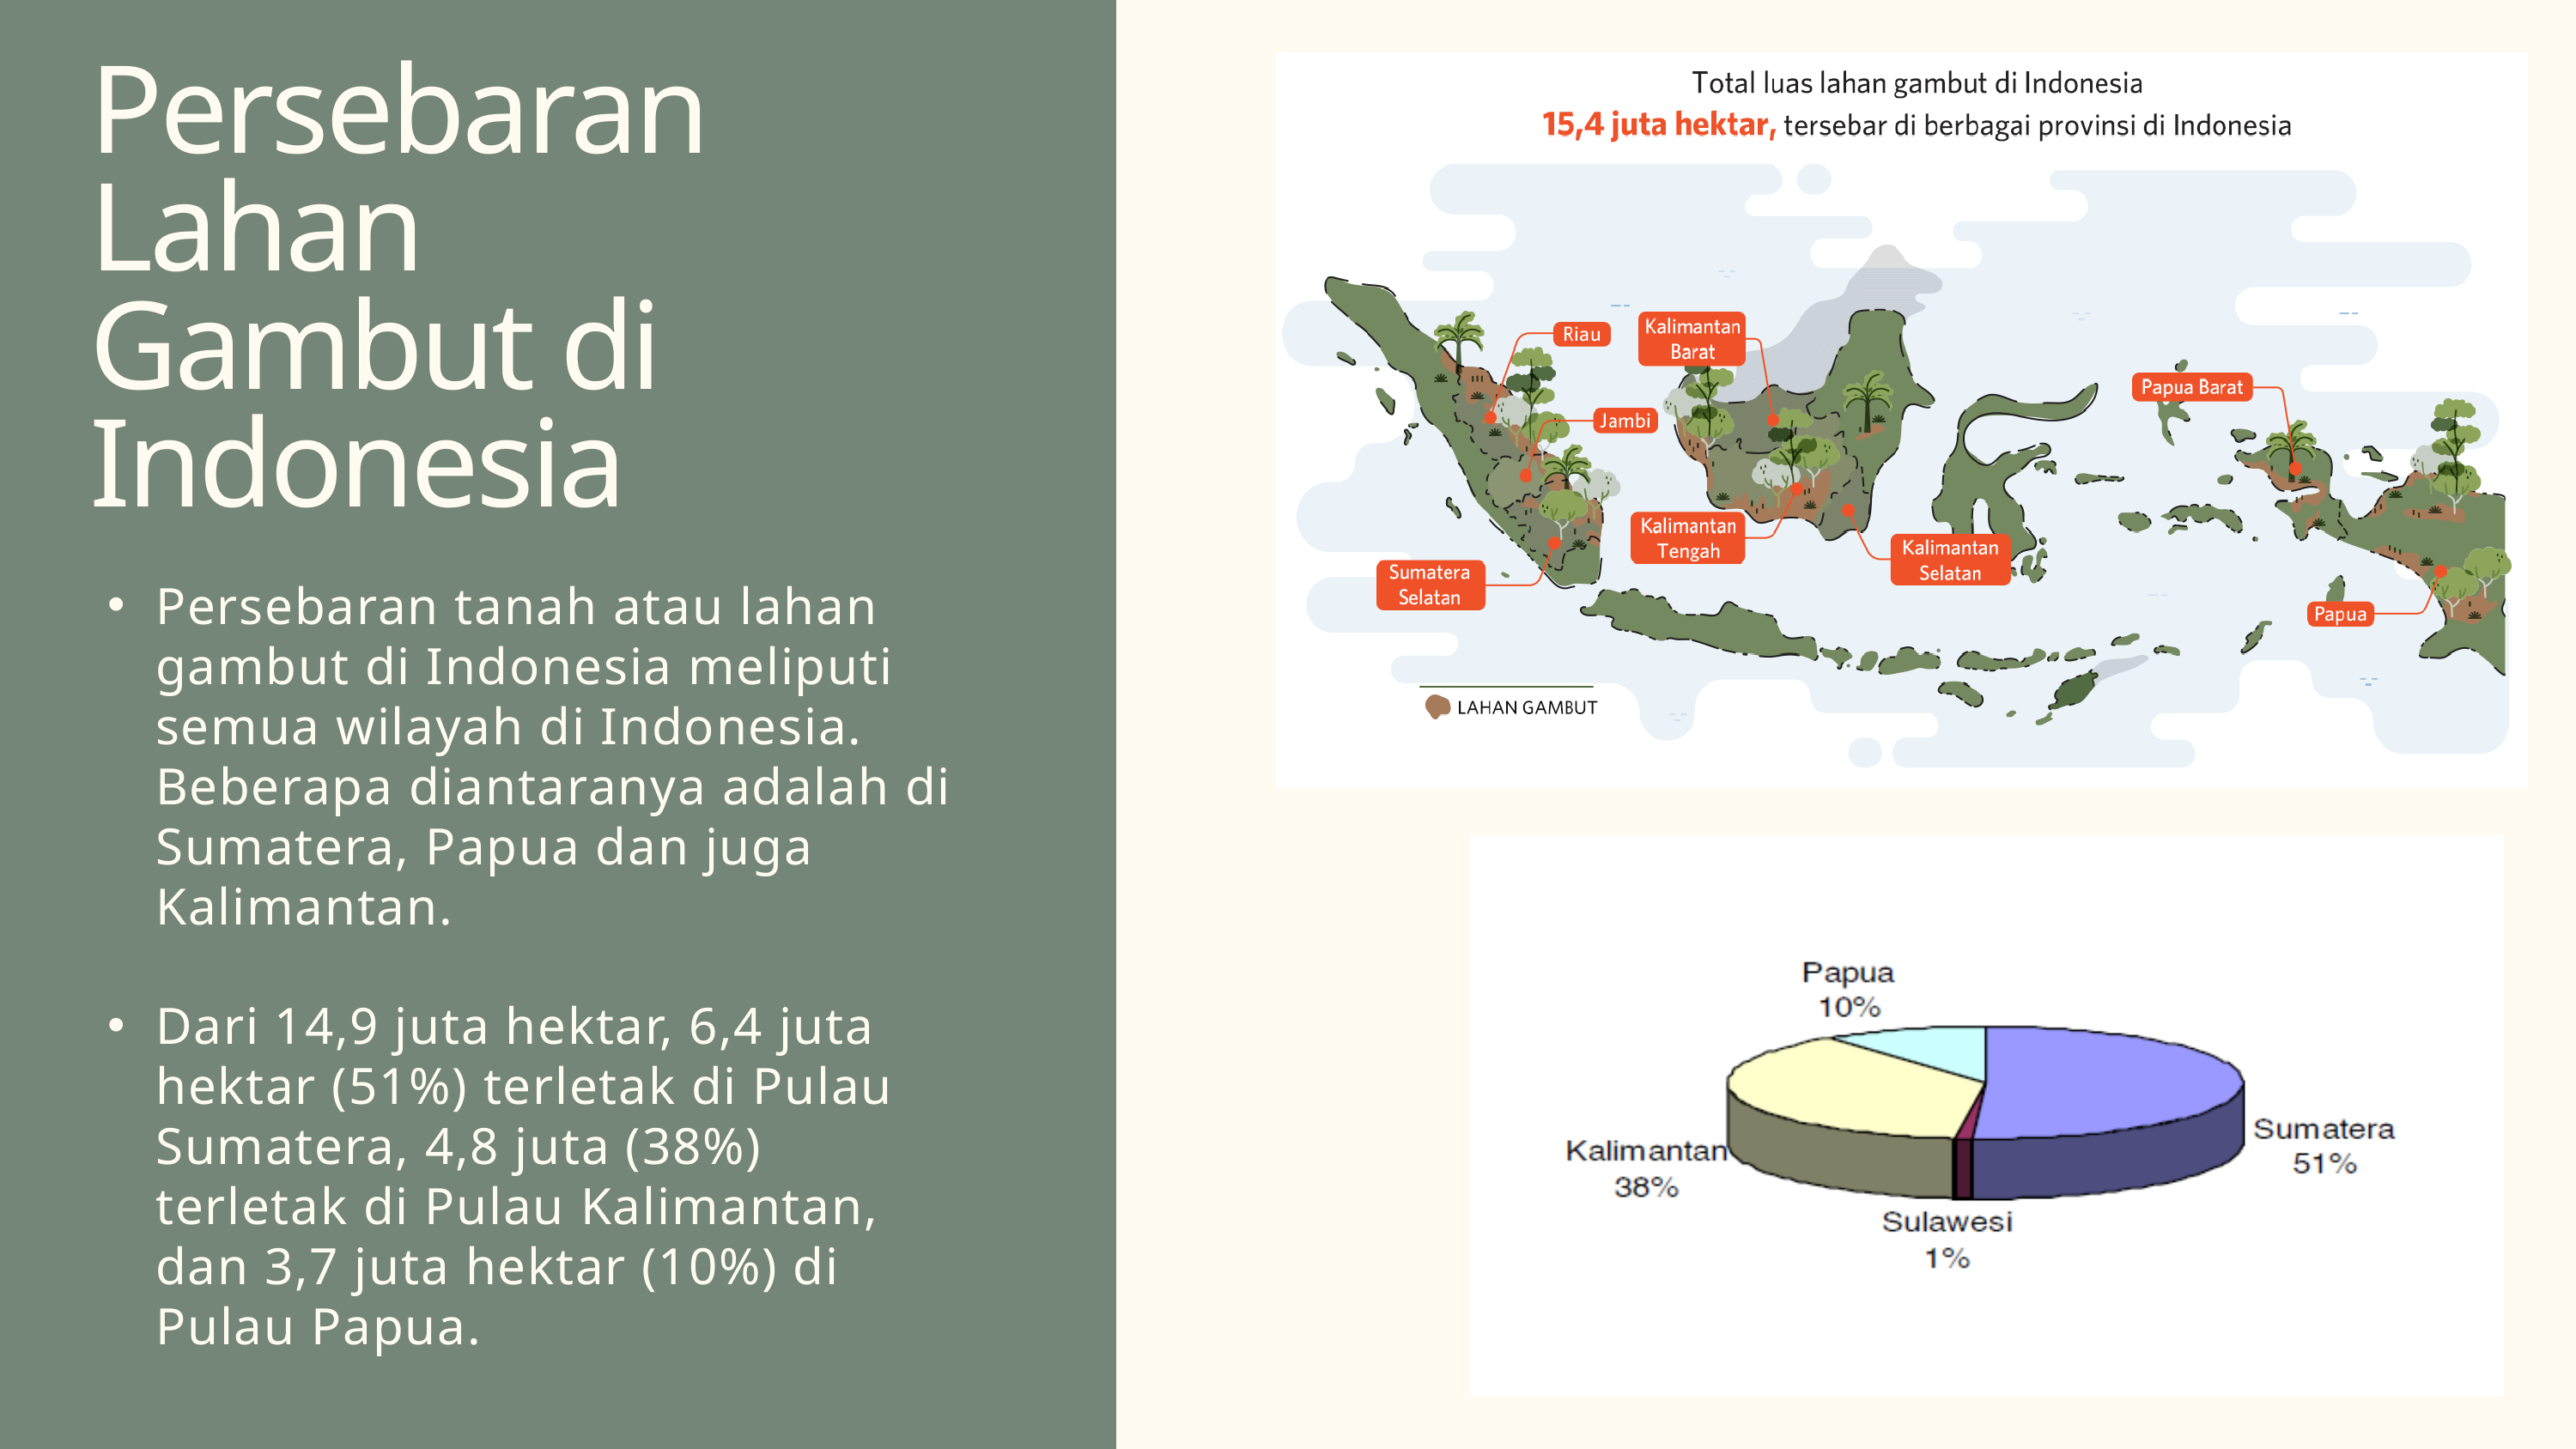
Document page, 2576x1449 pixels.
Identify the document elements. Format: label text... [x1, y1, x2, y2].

picture [1470, 835, 2504, 1396]
text_box Persebaran Lahan Gambut di Indonesia [89, 59, 784, 532]
text_box [0, 0, 1116, 1449]
text_box Persebaran tanah atau lahan gambut di Indonesia meliputi semua wilayah di Indonesia. Beberapa diantaranya adalah di Sumatera, Papua dan juga Kalimantan. Dari 14,9 juta hektar, 6,4 juta hektar (51%) terletak di Pulau Sumatera, 4,8 juta (38%) terletak di Pulau Kalimantan, dan 3,7 juta hektar (10%) di Pulau Papua. [107, 573, 963, 1355]
picture [1276, 52, 2529, 789]
